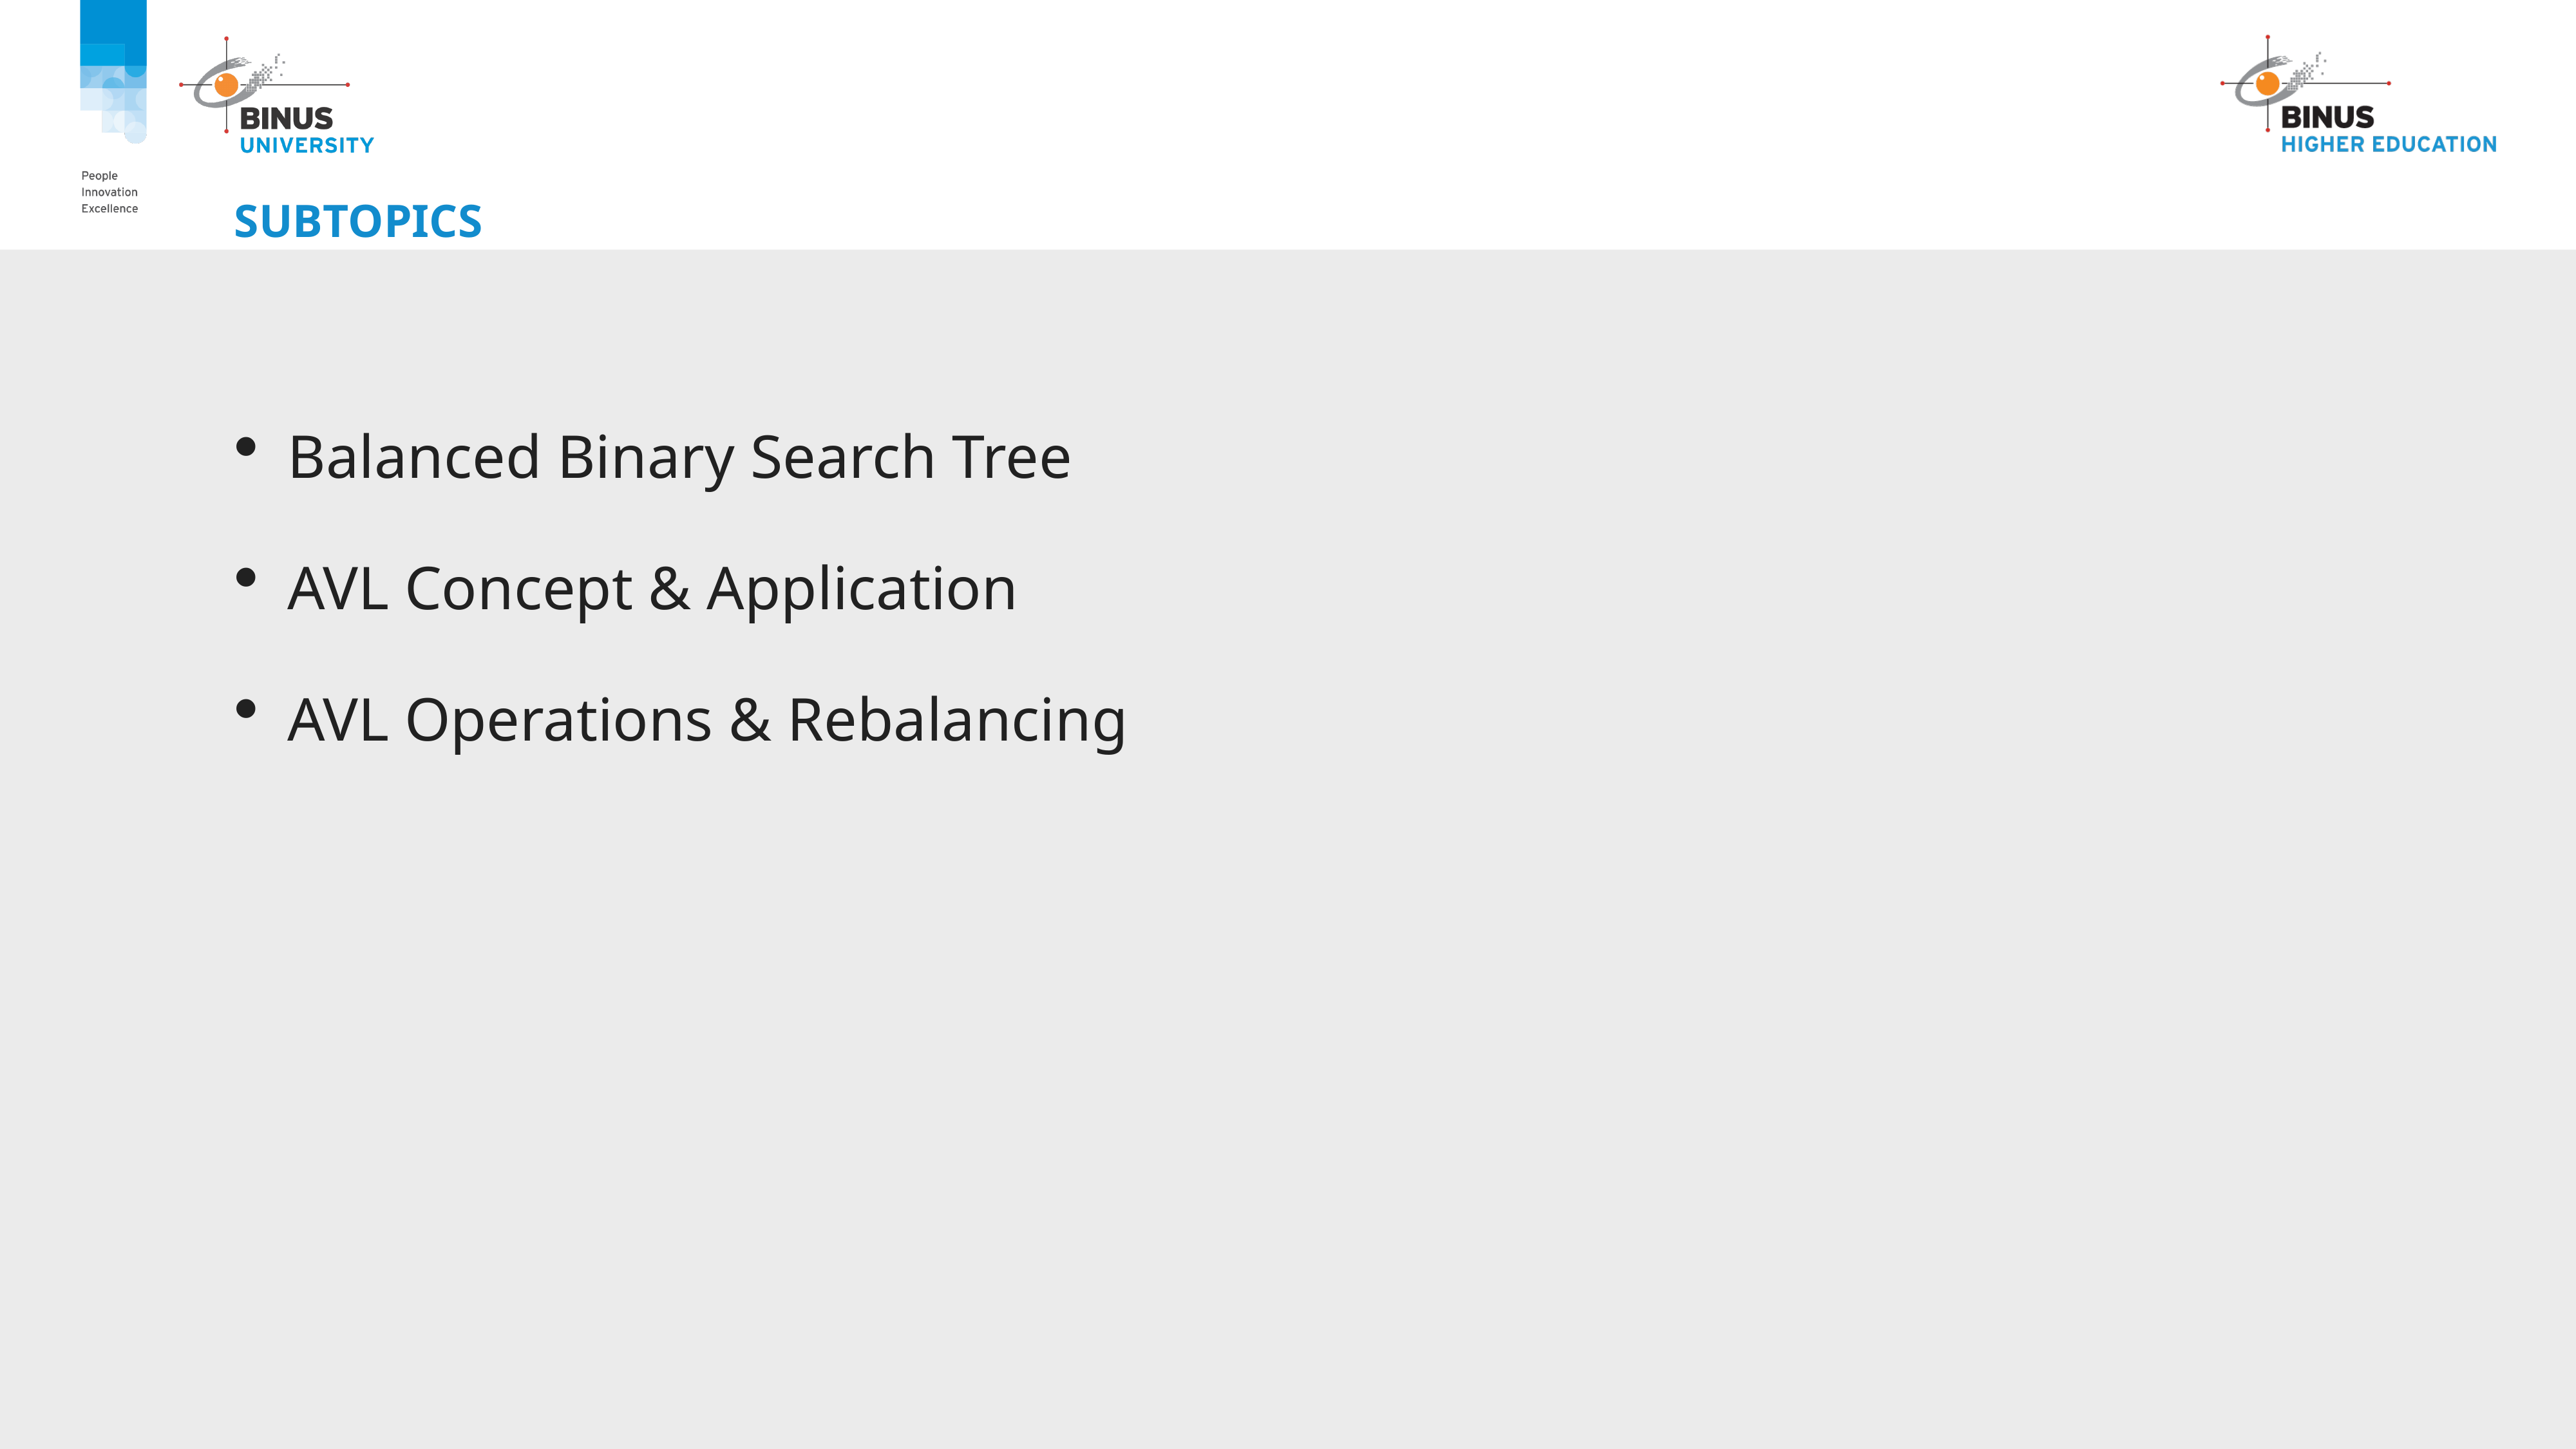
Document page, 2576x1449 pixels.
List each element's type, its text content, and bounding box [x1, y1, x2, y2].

list Balanced Binary Search Tree AVL Concept & Application AVL Operations & Rebalancing [228, 413, 2273, 1252]
picture [2199, 0, 2496, 156]
picture [174, 25, 374, 161]
picture [81, 146, 146, 213]
picture [80, 66, 147, 144]
title Subtopics [228, 197, 1784, 252]
